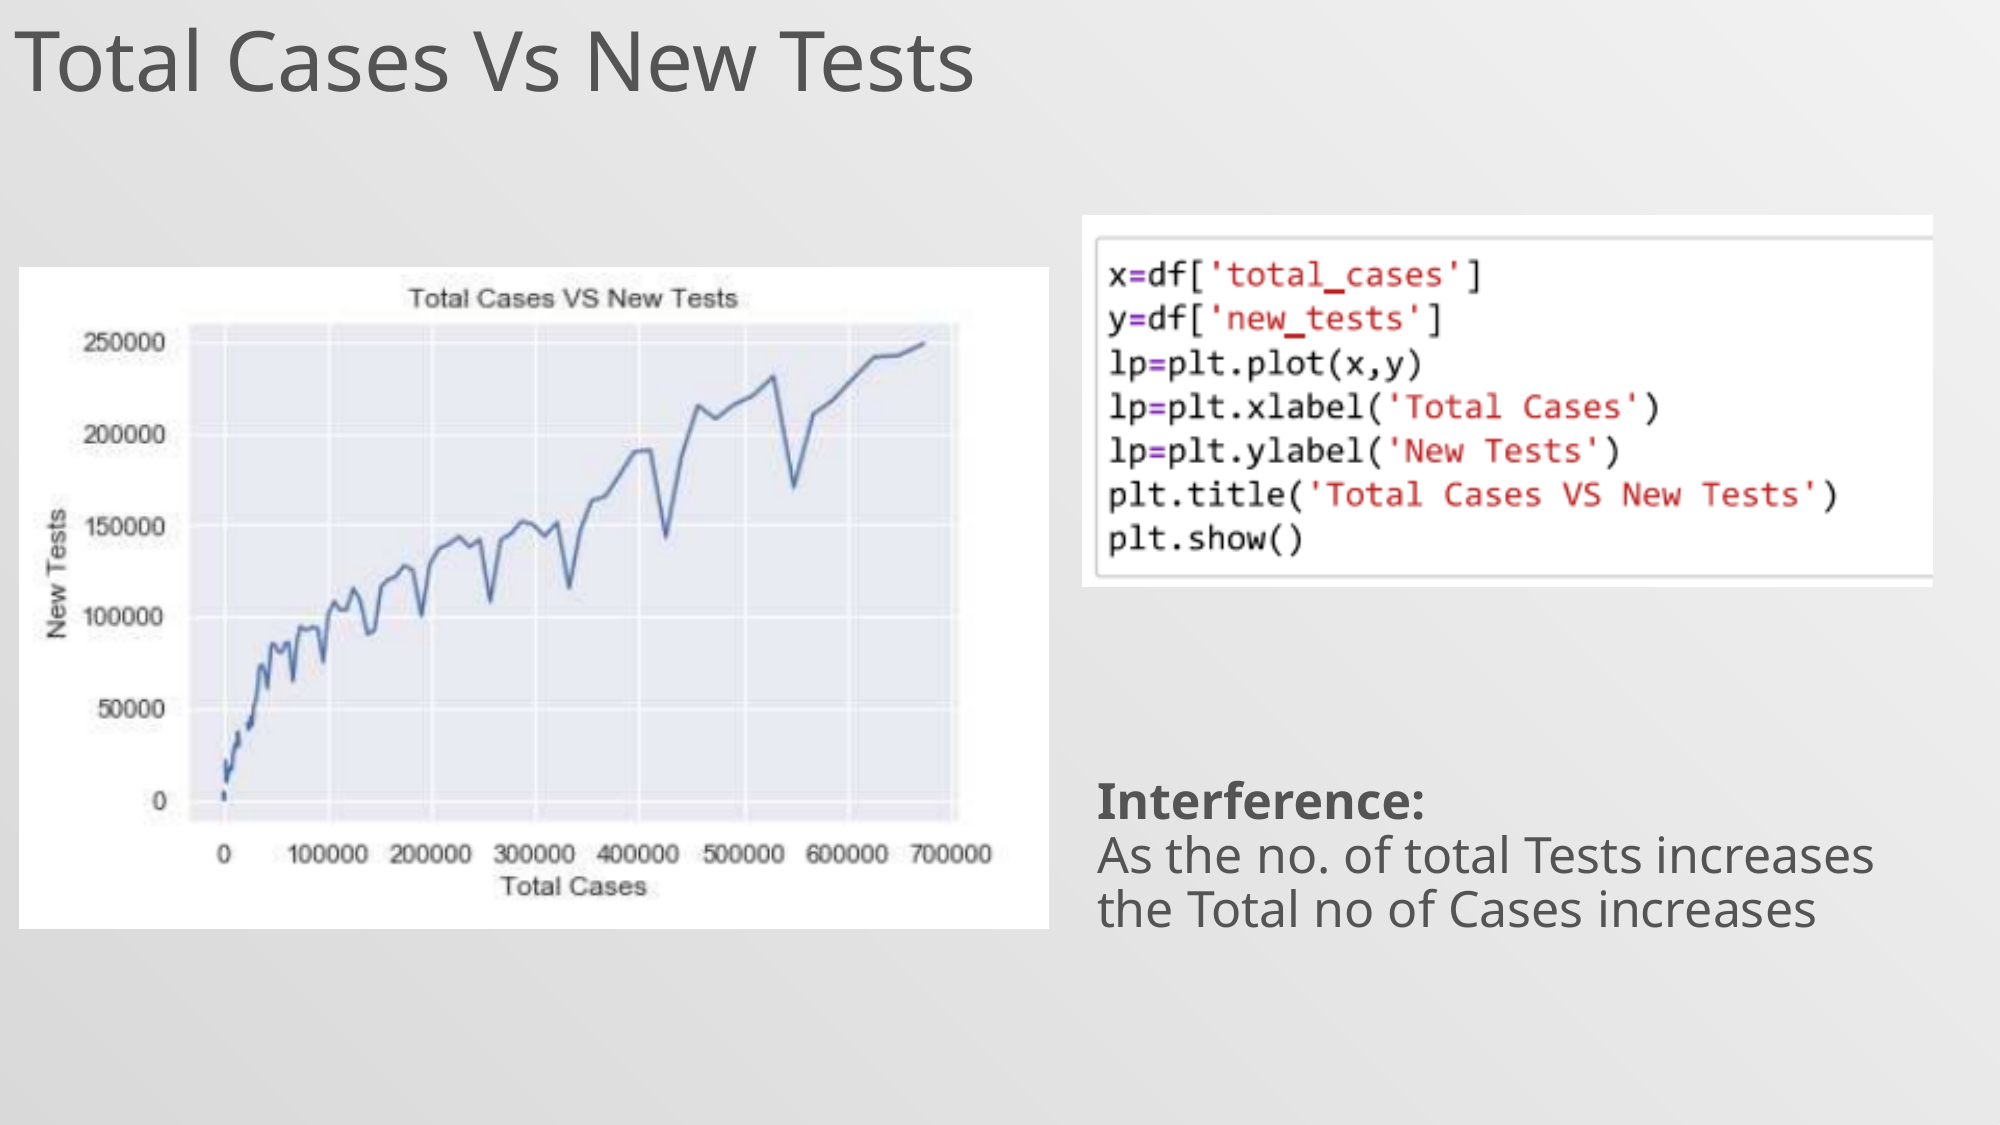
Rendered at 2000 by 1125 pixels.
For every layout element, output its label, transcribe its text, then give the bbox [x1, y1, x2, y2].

text_box Total Cases Vs New Tests [0, 12, 2000, 171]
picture [1082, 215, 1933, 587]
text_box Interference: As the no. of total Tests increases the Total no of Cases increases [1082, 768, 1910, 1000]
picture [19, 267, 1049, 929]
